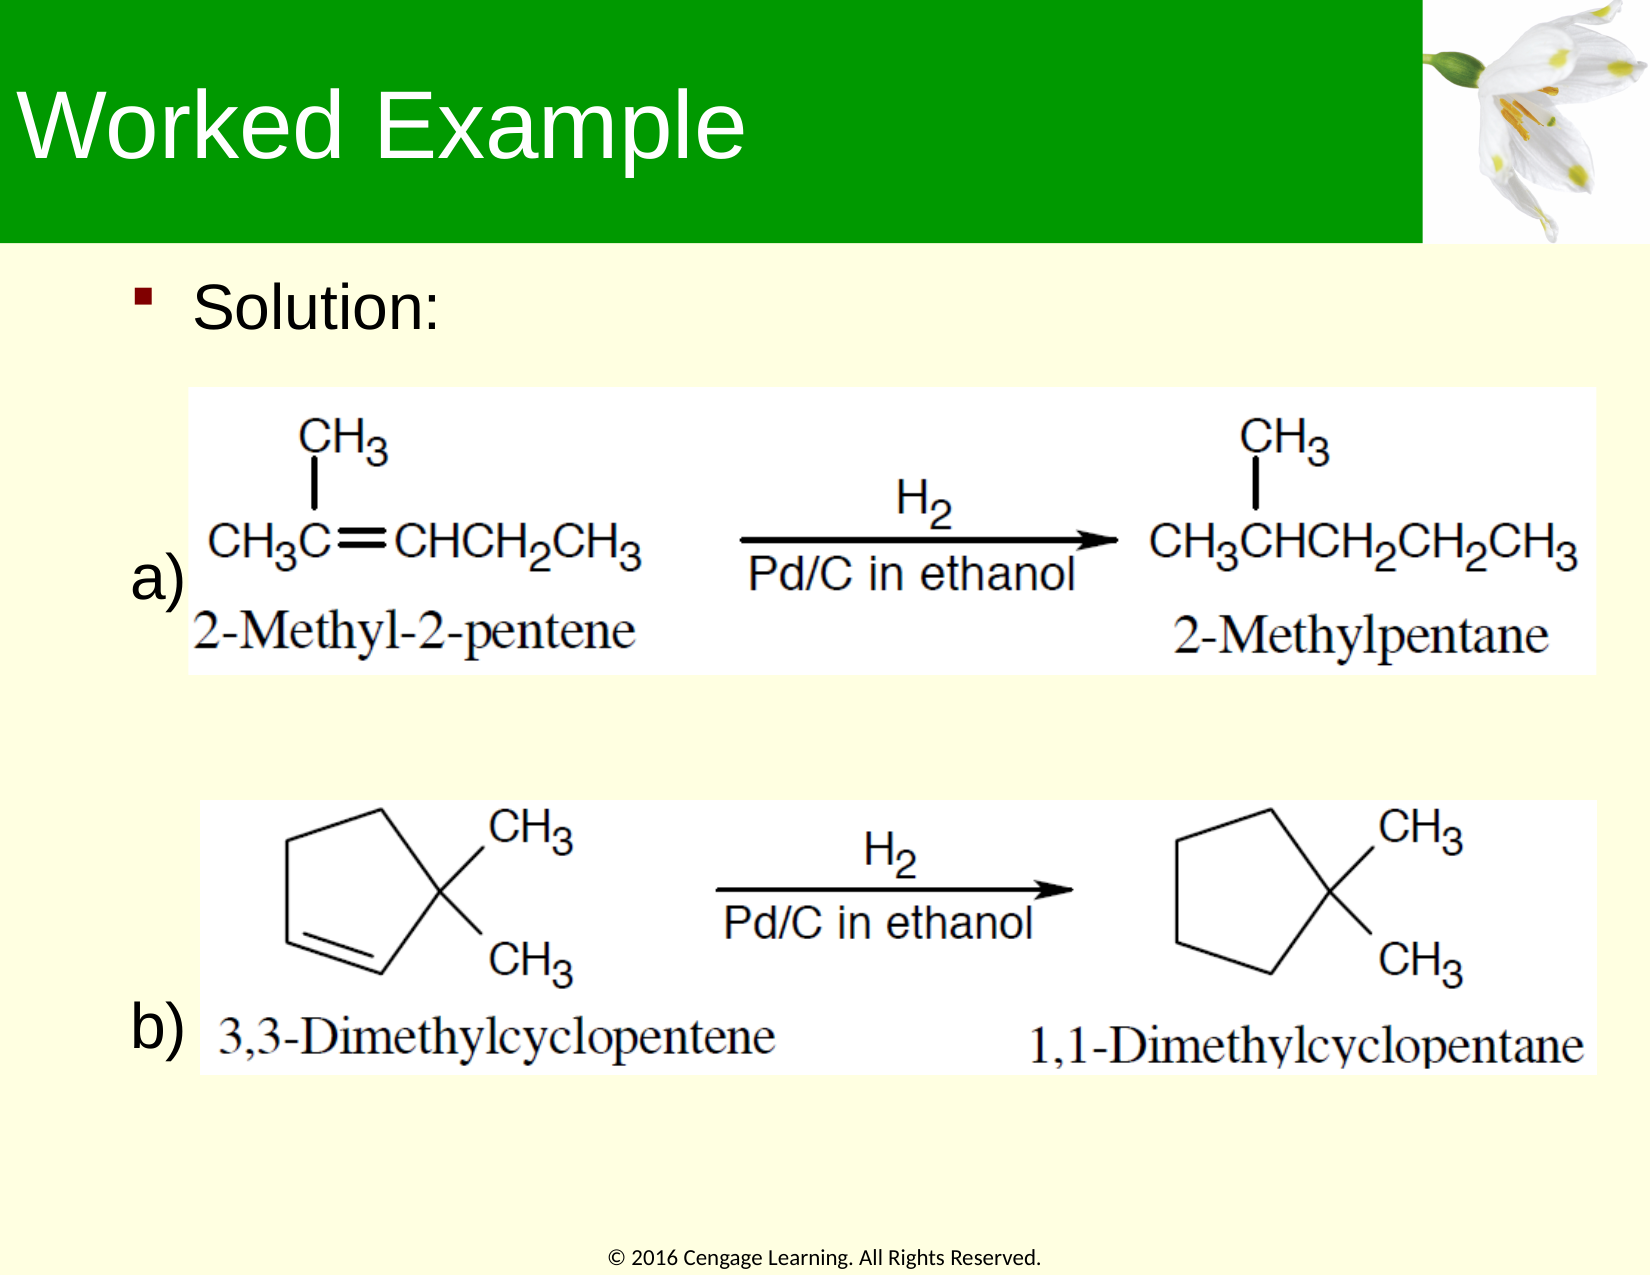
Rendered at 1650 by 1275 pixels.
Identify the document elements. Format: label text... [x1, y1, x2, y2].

list Solution: a) b) [113, 257, 1595, 1207]
picture [188, 387, 1597, 676]
picture [199, 800, 1597, 1076]
picture [1422, 0, 1650, 244]
title Worked Example [0, 0, 1417, 241]
